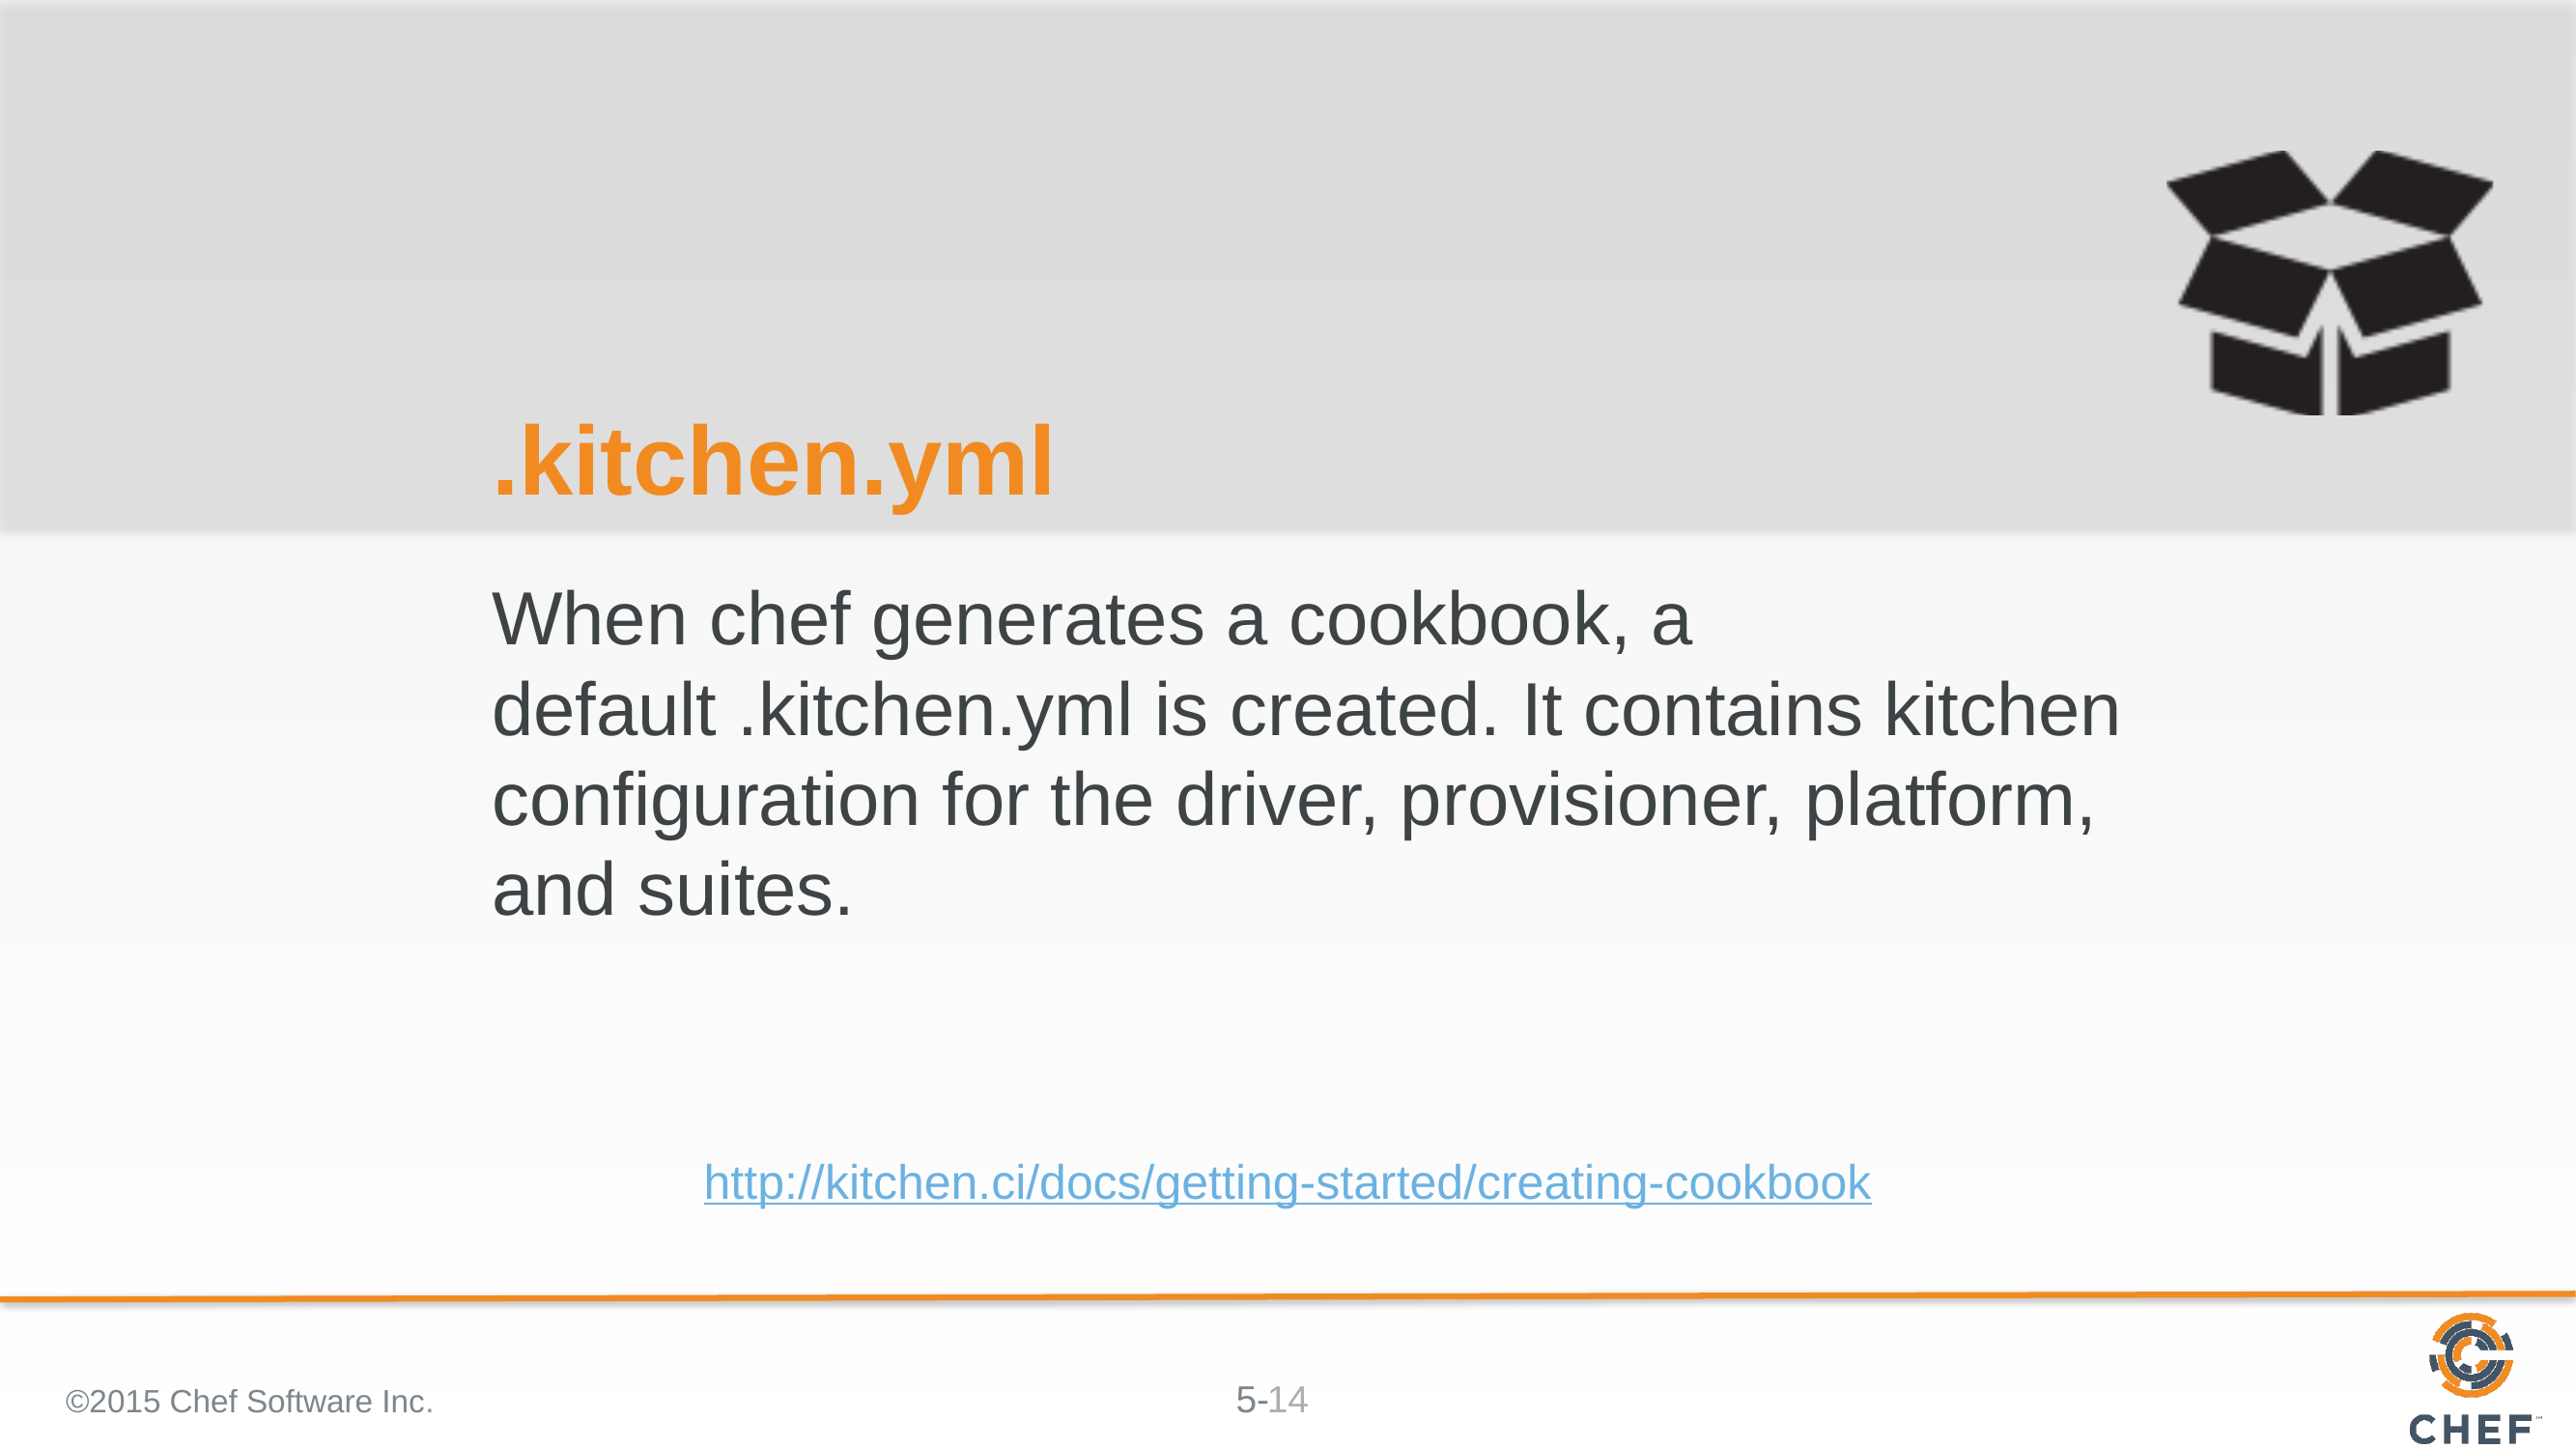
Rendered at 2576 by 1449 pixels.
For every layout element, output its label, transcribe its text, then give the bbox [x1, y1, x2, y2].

list http://kitchen.ci/docs/getting-started/creating-cookbook [580, 1151, 1995, 1235]
title .kitchen.yml [477, 395, 2217, 531]
footer ©2015 Chef Software Inc. [51, 1359, 952, 1440]
slide_number 14 [998, 1359, 1578, 1437]
subtitle When chef generates a cookbook, a default .kitchen.yml is created. It contains kitchen configuration for the driver, provisioner, platform, and suites. [477, 555, 2217, 1087]
picture [2399, 1297, 2550, 1449]
